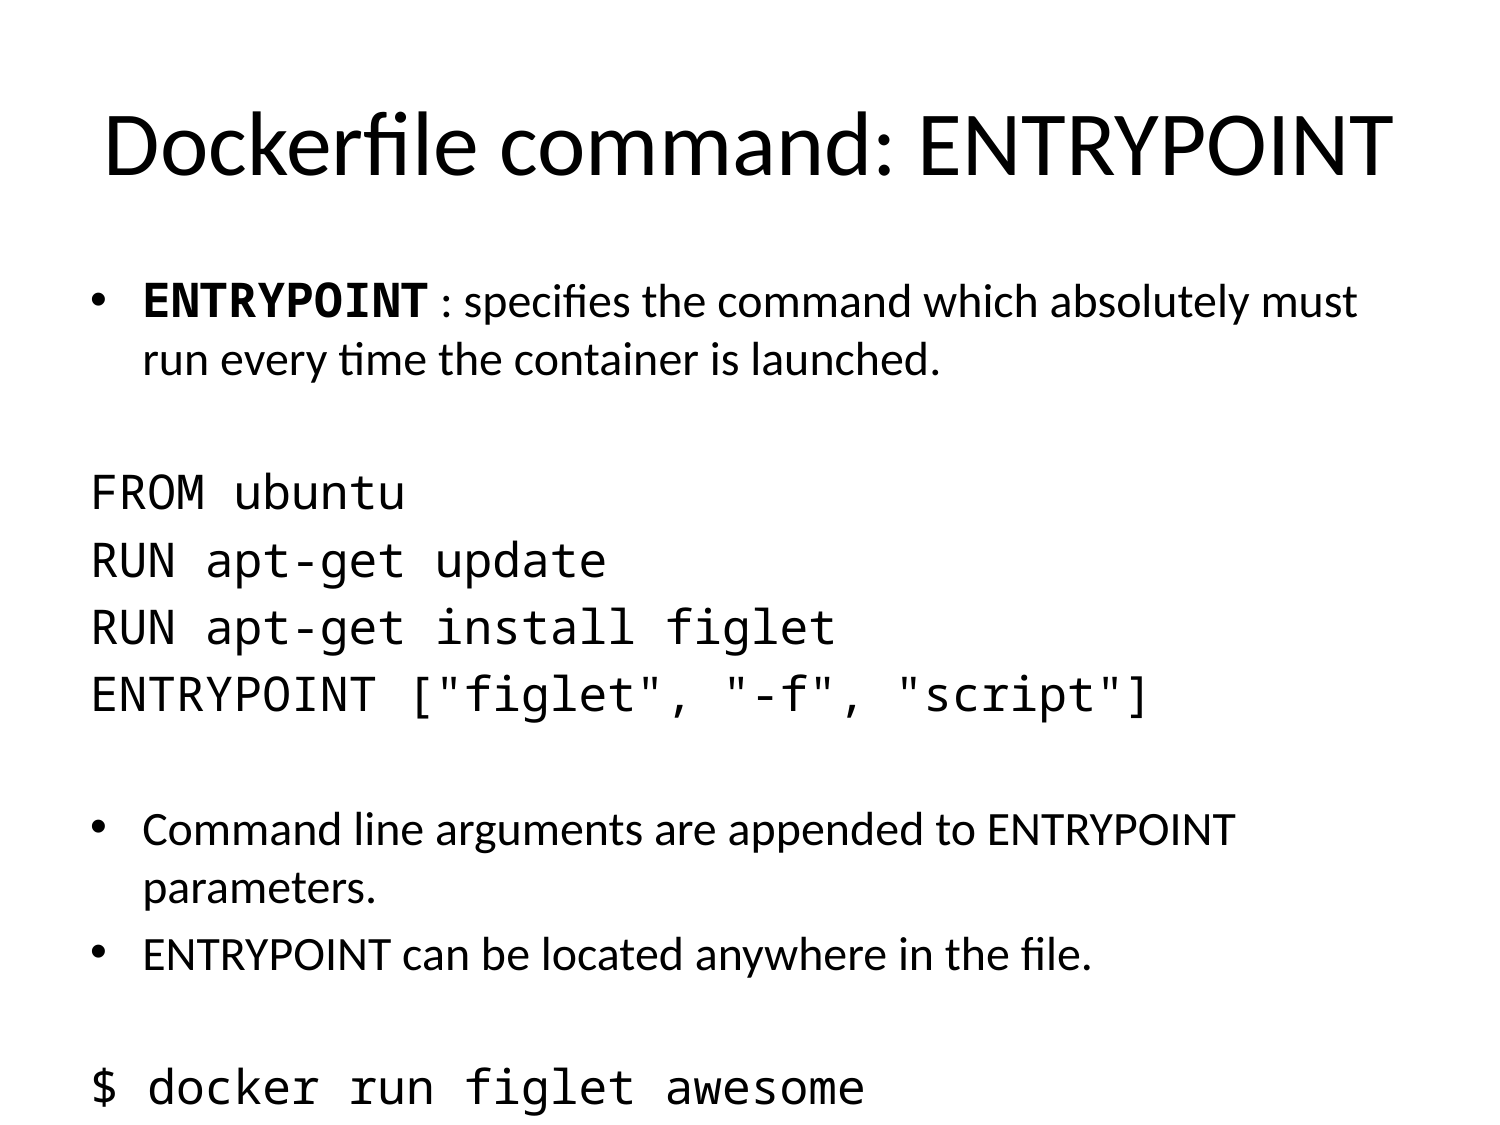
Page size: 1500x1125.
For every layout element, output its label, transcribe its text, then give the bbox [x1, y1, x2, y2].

title Dockerfile command: ENTRYPOINT [75, 45, 1425, 233]
list ENTRYPOINT : specifies the command which absolutely must run every time the container is launched. FROM ubuntu RUN apt-get update RUN apt-get install figlet ENTRYPOINT ["figlet", "-f", "script"] Command line arguments are appended to ENTRYPOINT parameters. ENTRYPOINT can be located anywhere in the file. $ docker run figlet awesome [75, 262, 1425, 1125]
